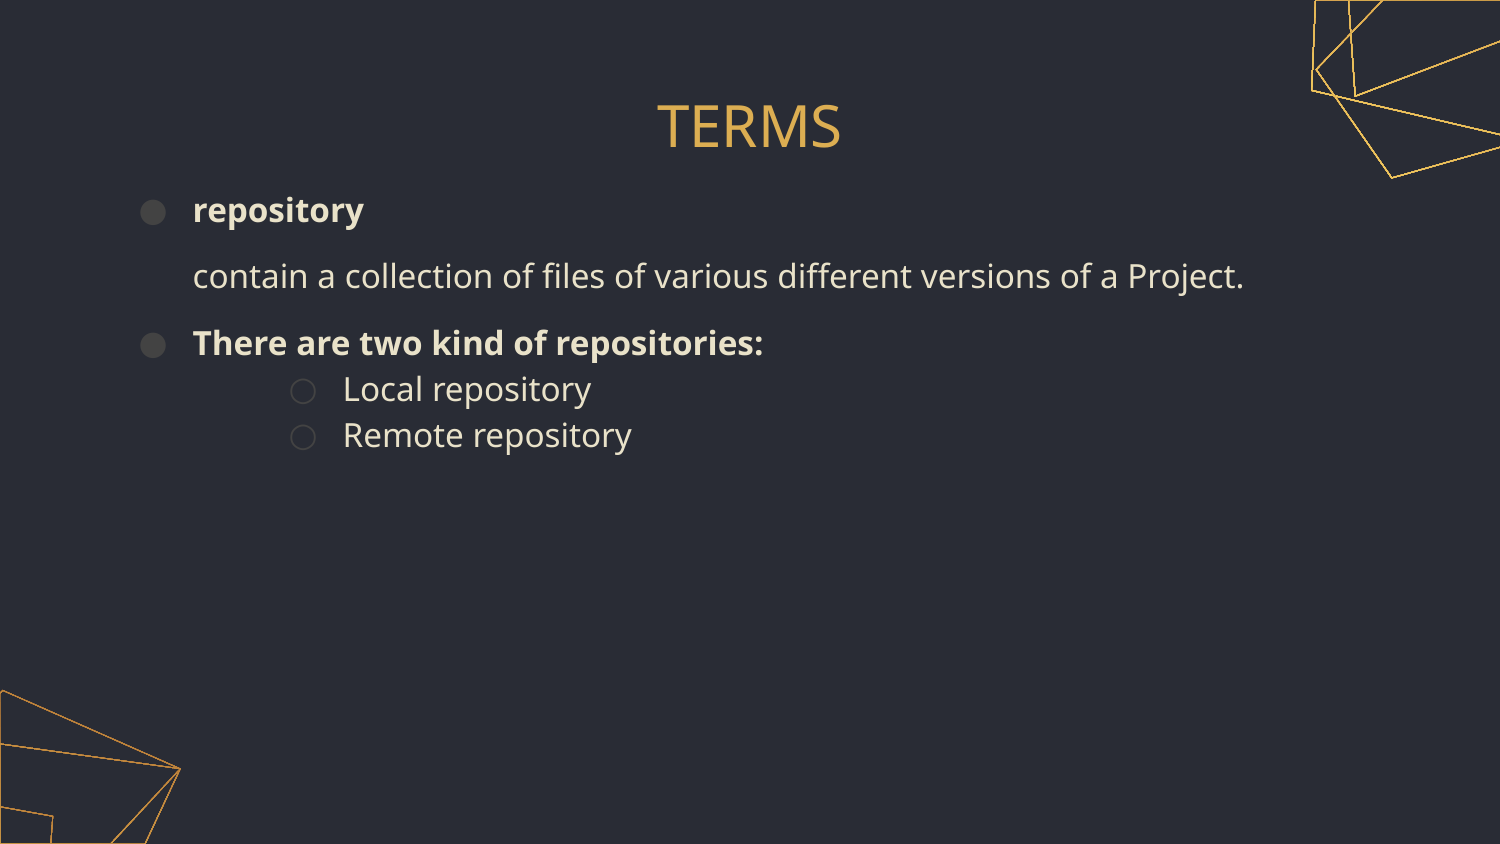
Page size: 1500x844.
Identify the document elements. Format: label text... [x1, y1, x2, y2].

subtitle repository contain a collection of files of various different versions of a Project. There are two kind of repositories: Local repository Remote repository [102, 167, 1365, 747]
title TERMS [327, 88, 1173, 160]
